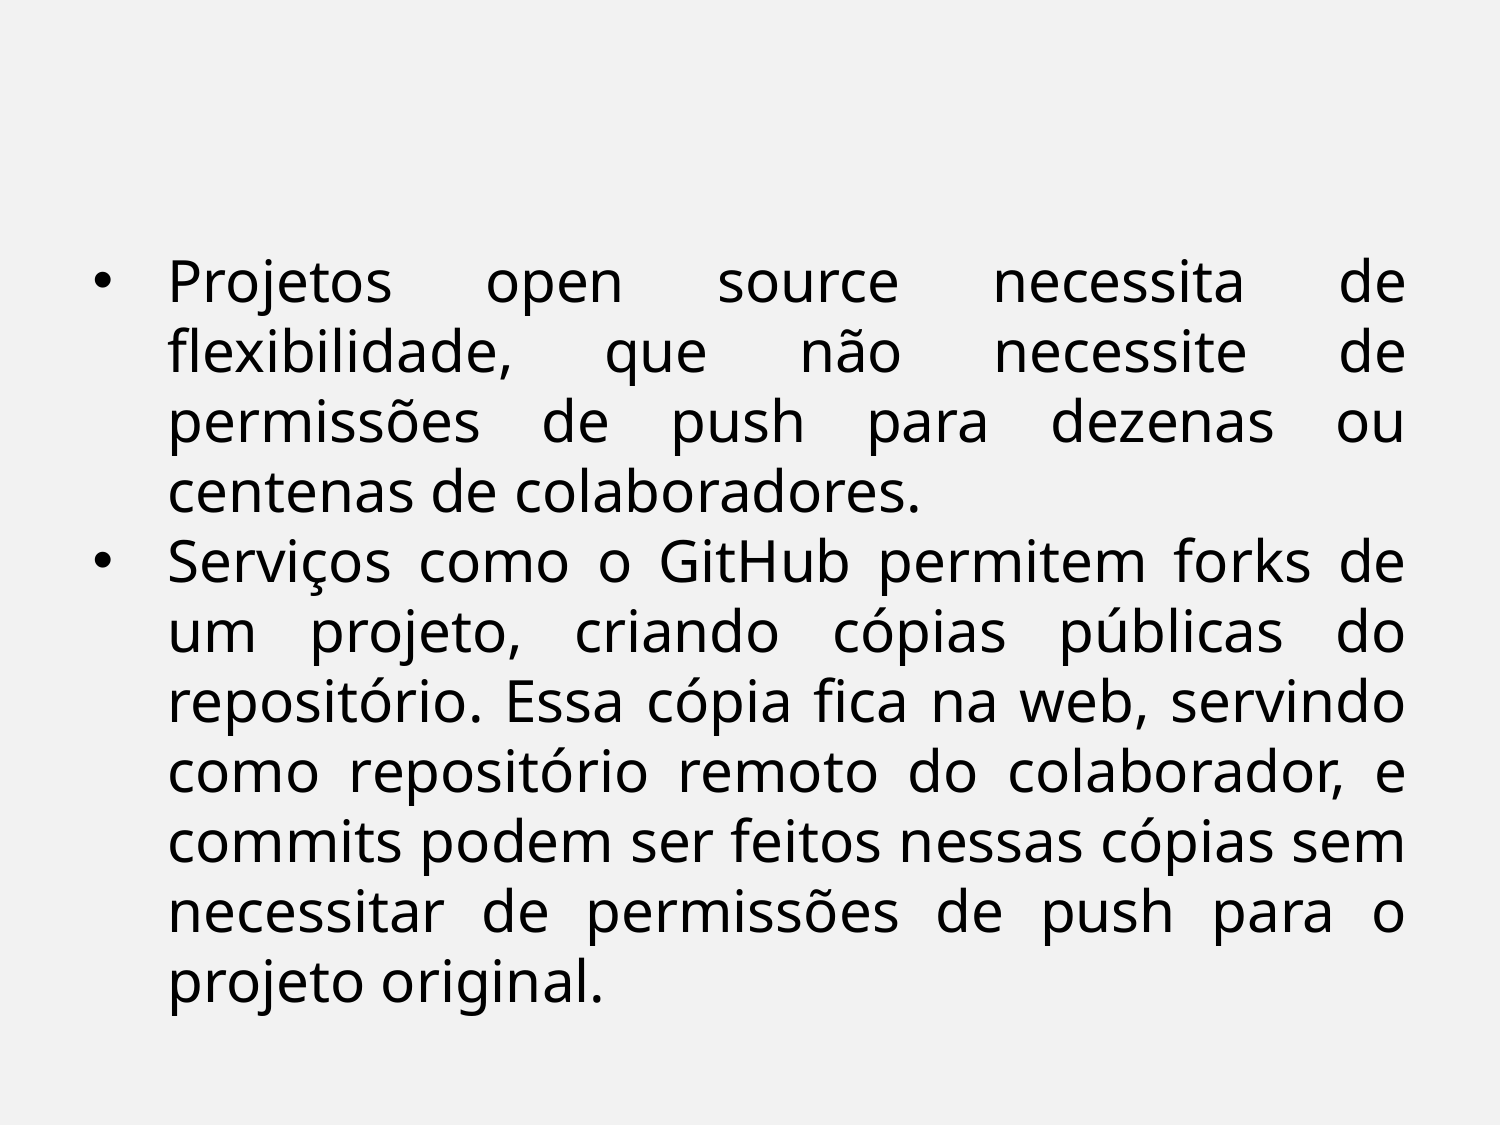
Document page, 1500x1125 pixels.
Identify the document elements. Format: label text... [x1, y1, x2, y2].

text_box Projetos open source necessita de flexibilidade, que não necessite de permissões de push para dezenas ou centenas de colaboradores. Serviços como o GitHub permitem forks de um projeto, criando cópias públicas do repositório. Essa cópia fica na web, servindo como repositório remoto do colaborador, e commits podem ser feitos nessas cópias sem necessitar de permissões de push para o projeto original. [78, 236, 1422, 1022]
